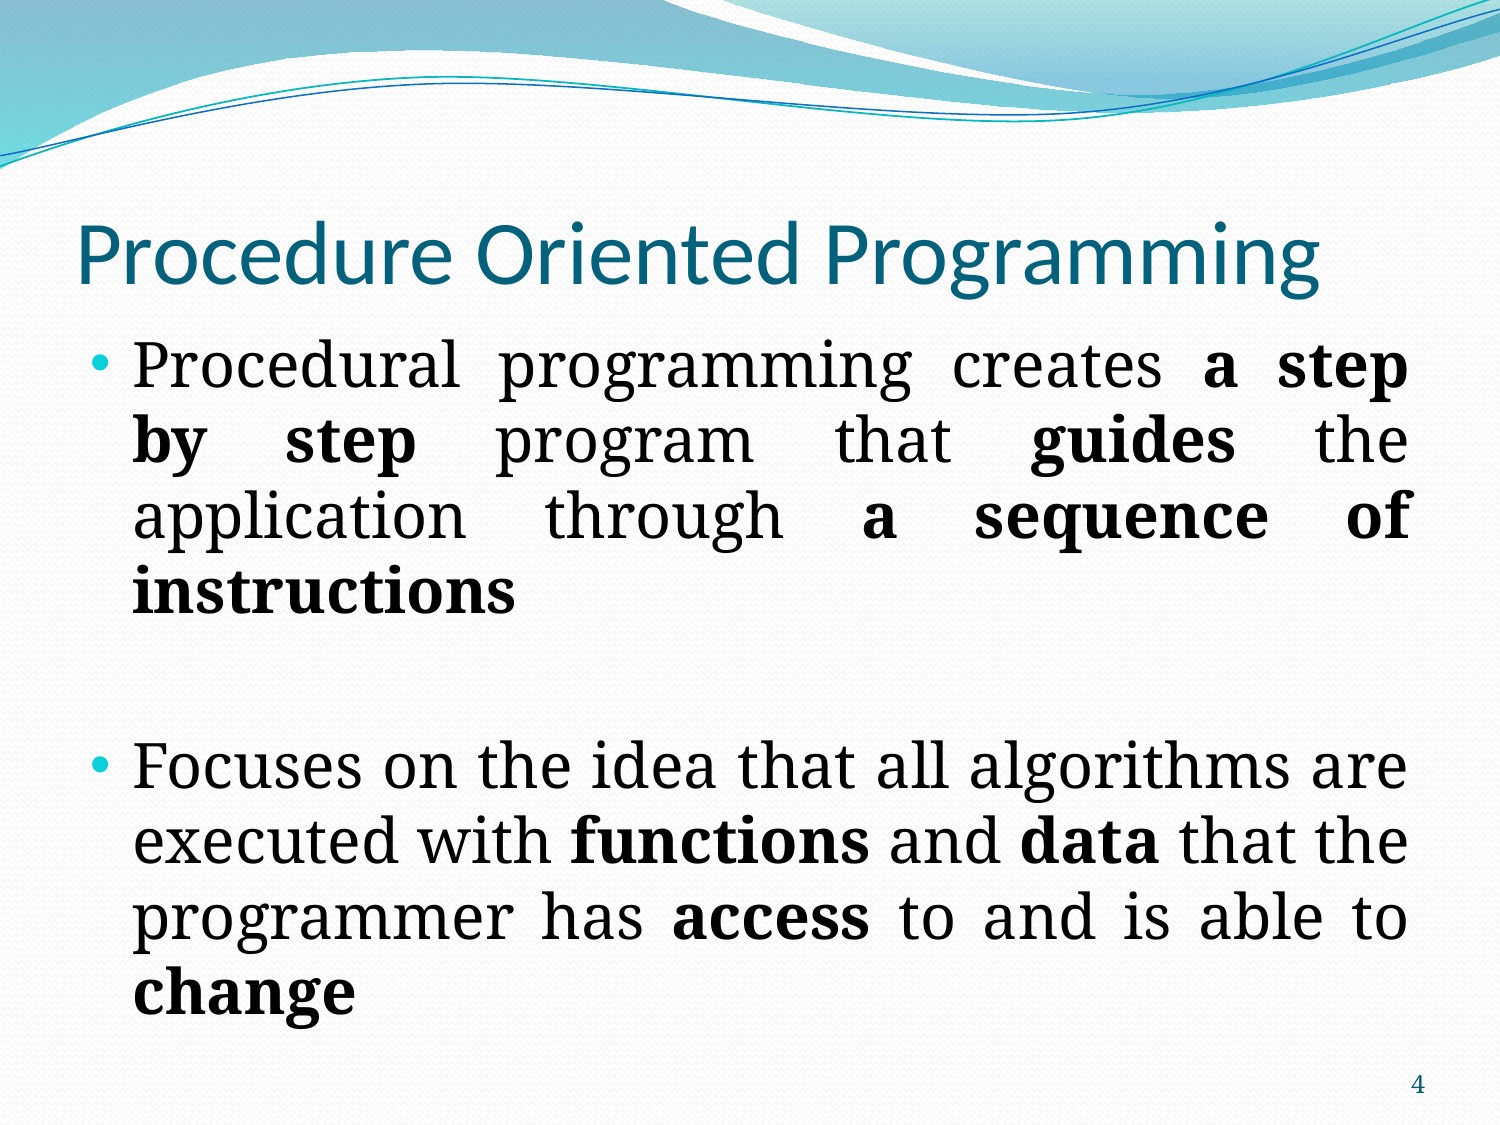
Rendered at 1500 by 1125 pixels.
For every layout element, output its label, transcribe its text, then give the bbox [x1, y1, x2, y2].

title Procedure Oriented Programming [75, 115, 1500, 303]
list Procedural programming creates a step by step program that guides the application through a sequence of instructions Focuses on the idea that all algorithms are executed with functions and data that the programmer has access to and is able to change [75, 317, 1425, 1038]
slide_number 4 [1299, 1042, 1425, 1103]
